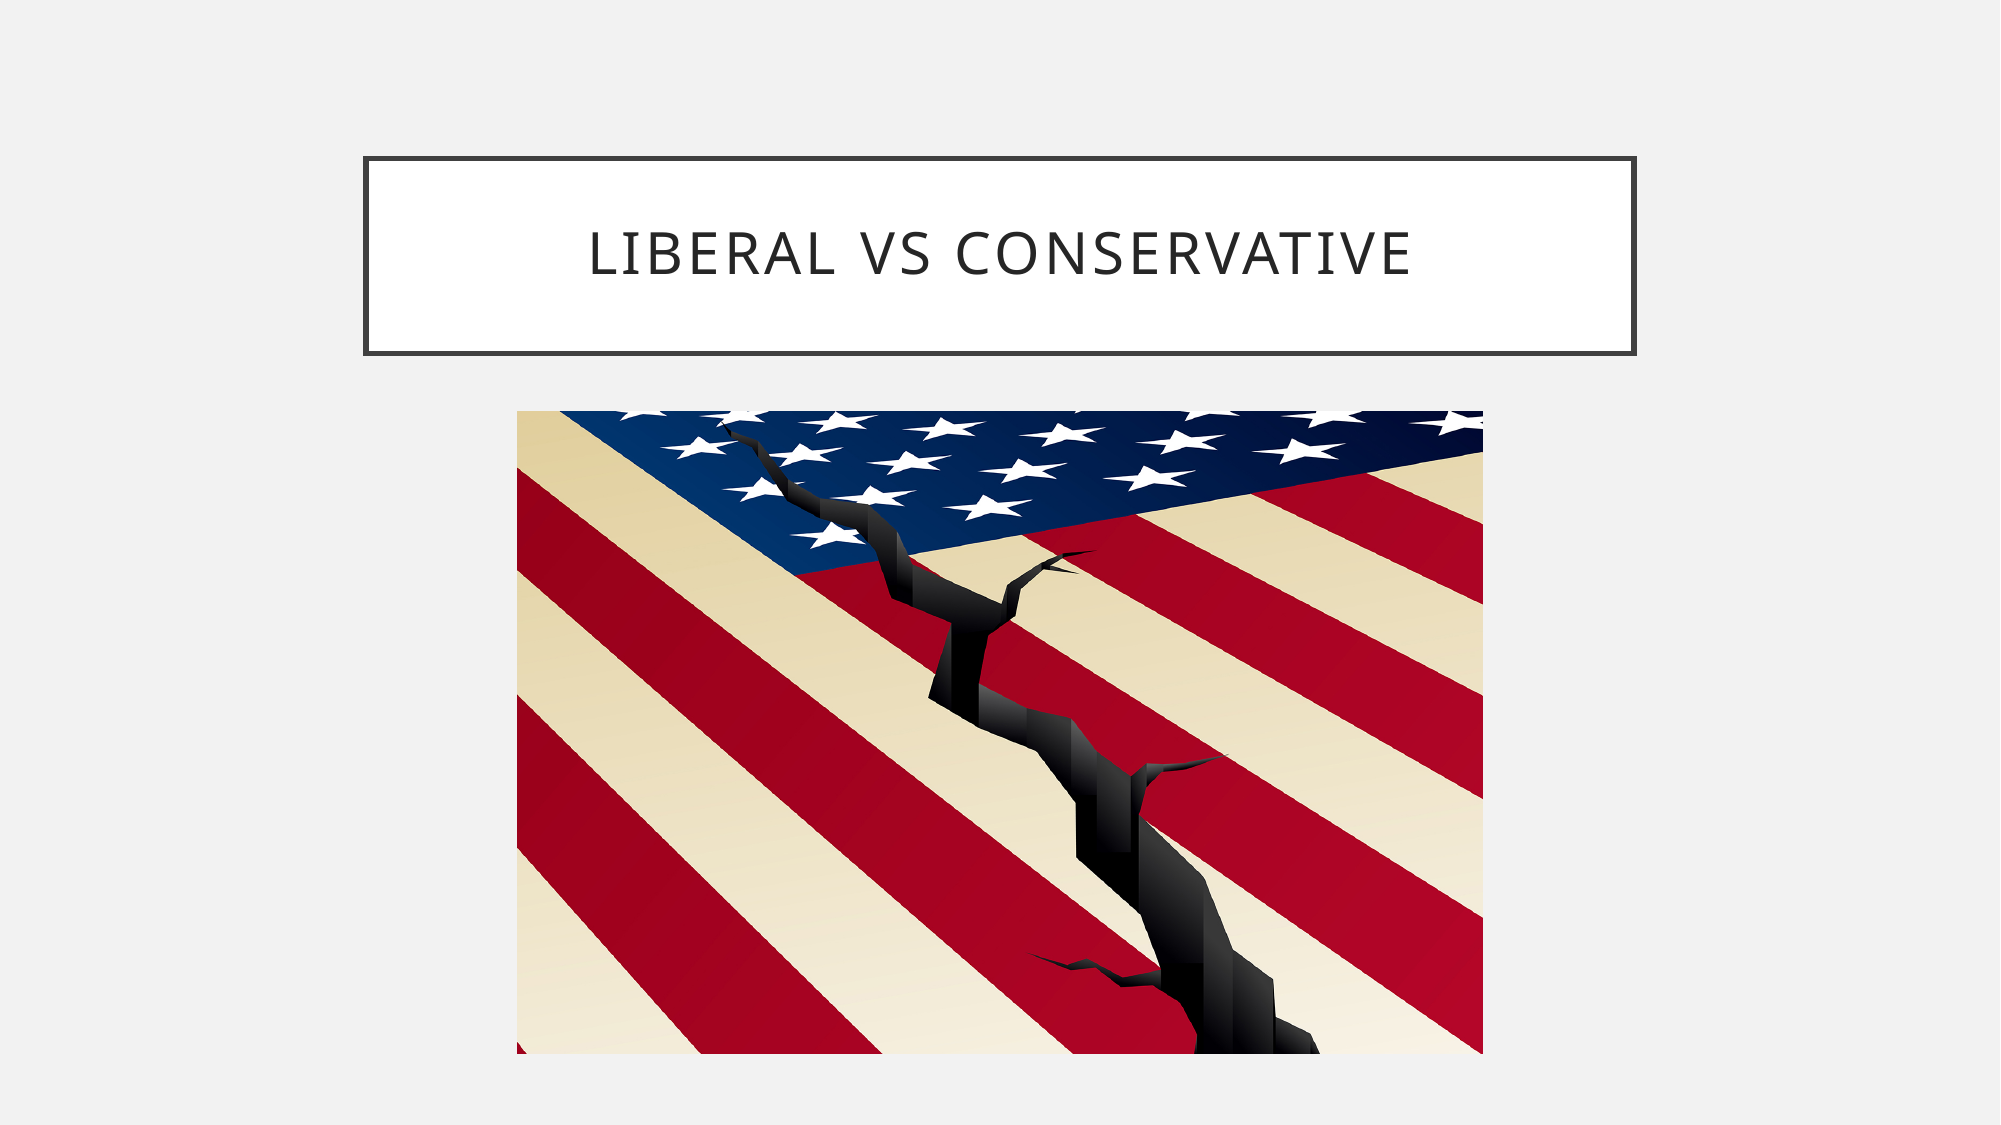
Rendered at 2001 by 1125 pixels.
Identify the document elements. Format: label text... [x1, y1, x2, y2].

title Liberal vs Conservative [363, 156, 1637, 356]
picture [517, 410, 1483, 1054]
